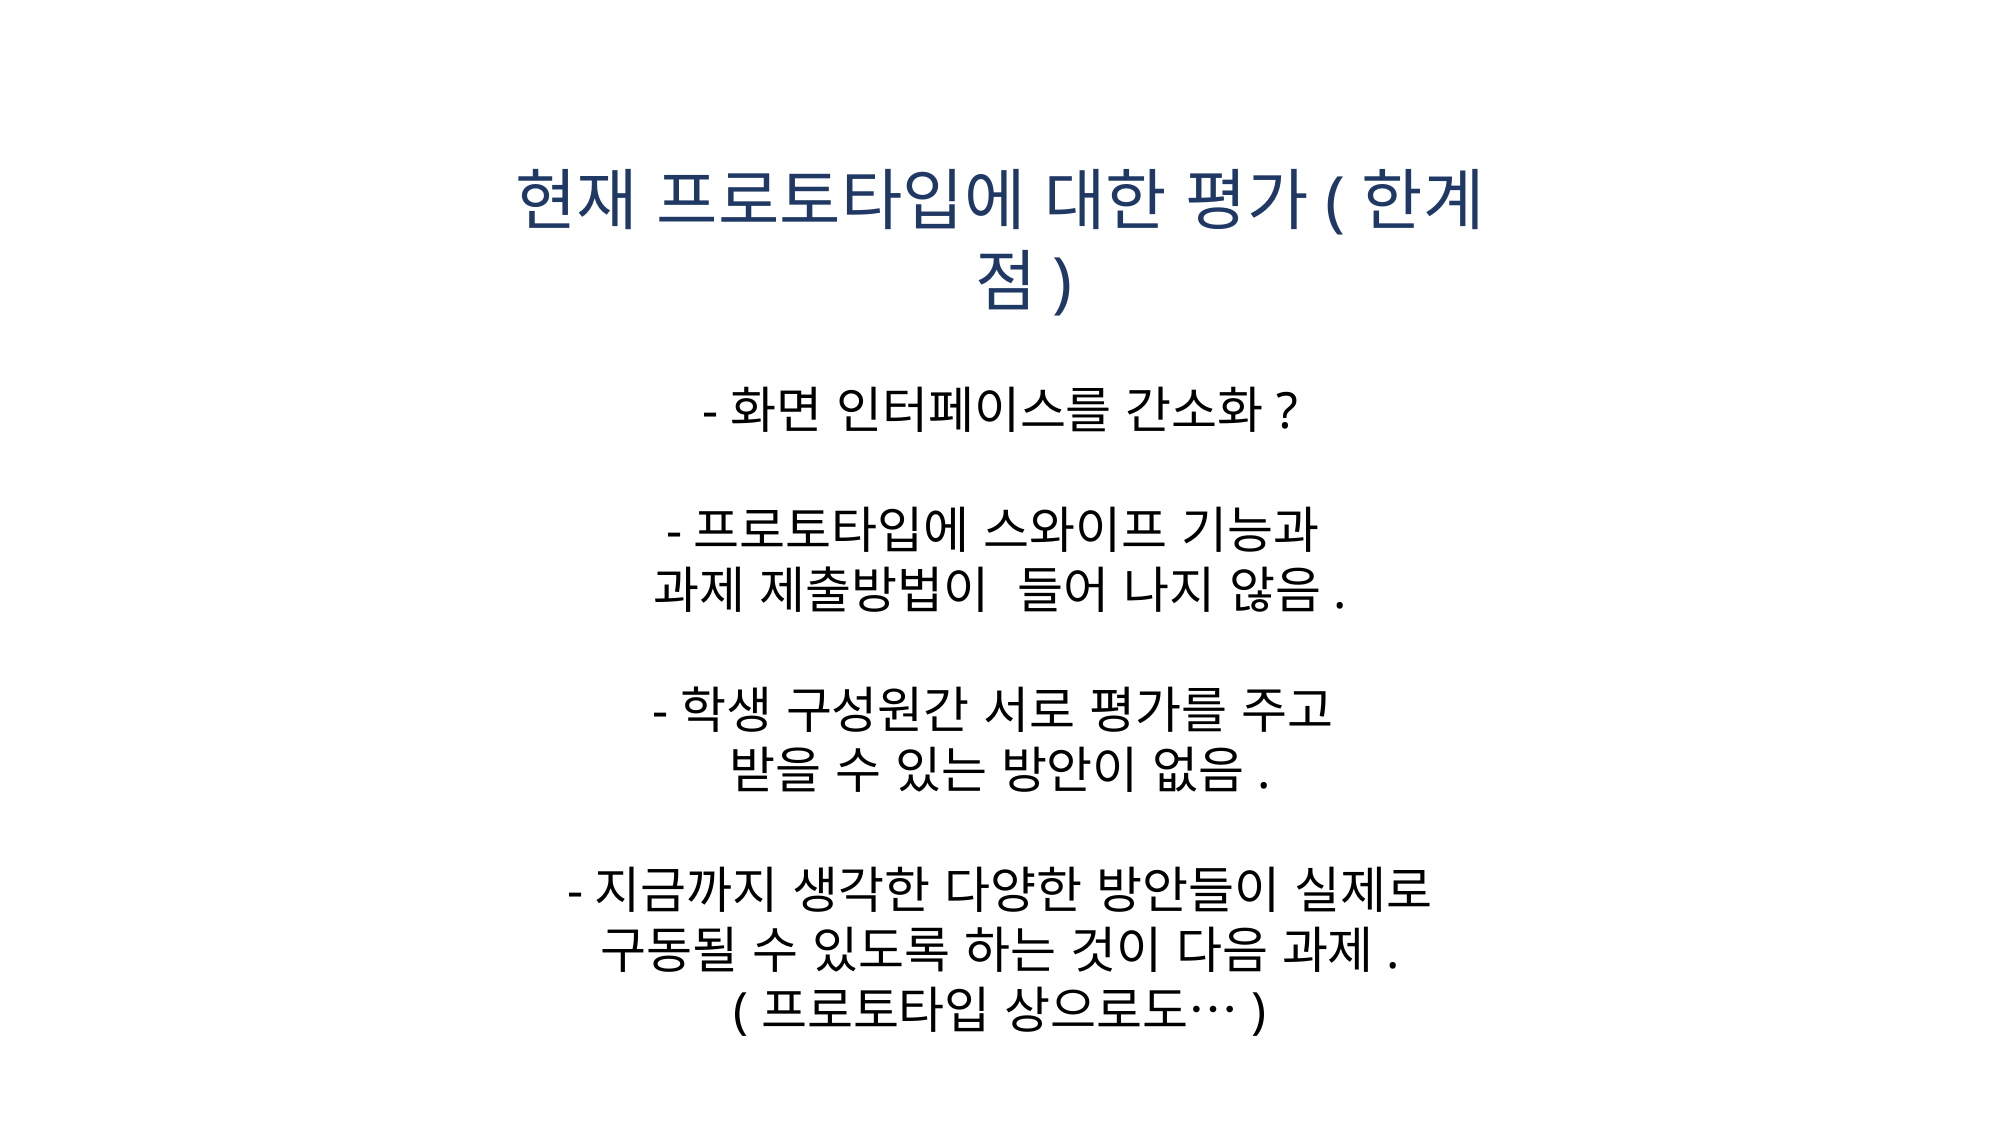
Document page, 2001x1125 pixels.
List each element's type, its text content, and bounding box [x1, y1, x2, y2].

text_box 현재 프로토타입에 대한 평가(한계점) -화면 인터페이스를 간소화? -프로토타입에 스와이프 기능과 과제 제출방법이 들어 나지 않음. -학생 구성원간 서로 평가를 주고 받을 수 있는 방안이 없음. -지금까지 생각한 다양한 방안들이 실제로 구동될 수 있도록 하는 것이 다음 과제. (프로토타입 상으로도…) [456, 150, 1544, 1046]
